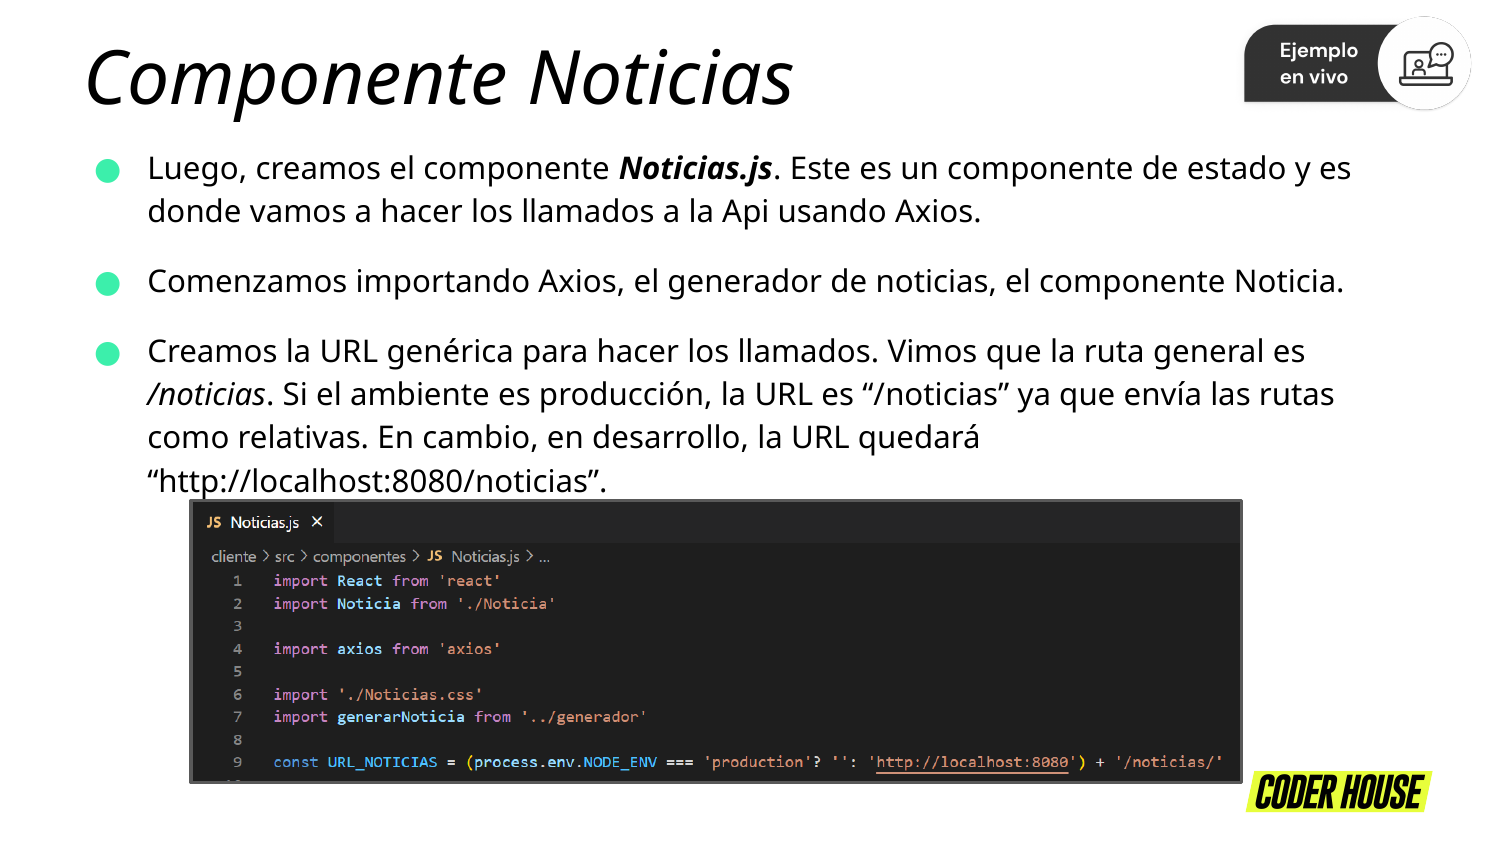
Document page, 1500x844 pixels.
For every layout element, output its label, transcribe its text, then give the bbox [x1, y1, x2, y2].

picture [1241, 764, 1437, 819]
text_box Luego, creamos el componente Noticias.js. Este es un componente de estado y es donde vamos a hacer los llamados a la Api usando Axios. Comenzamos importando Axios, el generador de noticias, el componente Noticia. Creamos la URL genérica para hacer los llamados. Vimos que la ruta general es /noticias. Si el ambiente es producción, la URL es “/noticias” ya que envía las rutas como relativas. En cambio, en desarrollo, la URL quedará “http://localhost:8080/noticias”. [57, 127, 1416, 493]
text_box Componente Noticias [68, 14, 1182, 140]
picture [1223, 10, 1492, 116]
picture [192, 501, 1240, 782]
